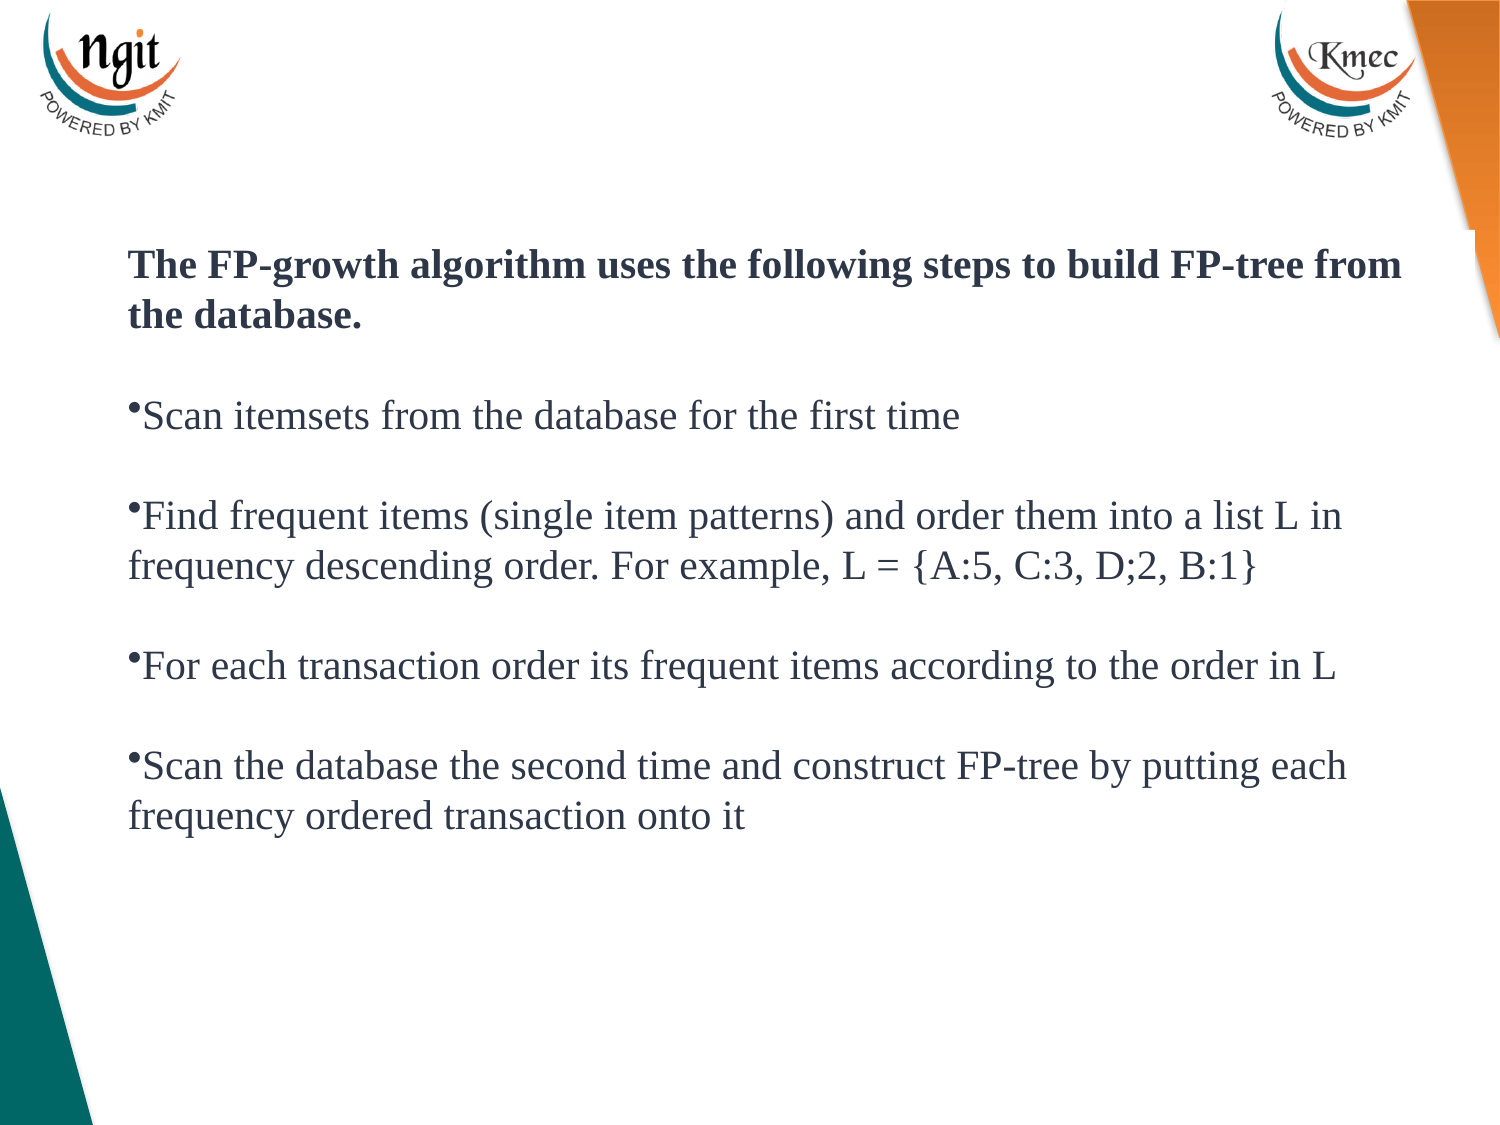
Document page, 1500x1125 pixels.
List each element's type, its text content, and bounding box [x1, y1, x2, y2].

picture [0, 0, 254, 175]
text_box The FP-growth algorithm uses the following steps to build FP-tree from the database. Scan itemsets from the database for the first time Find frequent items (single item patterns) and order them into a list L in frequency descending order. For example, L = {A:5, C:3, D;2, B:1} For each transaction order its frequent items according to the order in L Scan the database the second time and construct FP-tree by putting each frequency ordered transaction onto it [112, 229, 1475, 895]
picture [1175, 0, 1500, 187]
